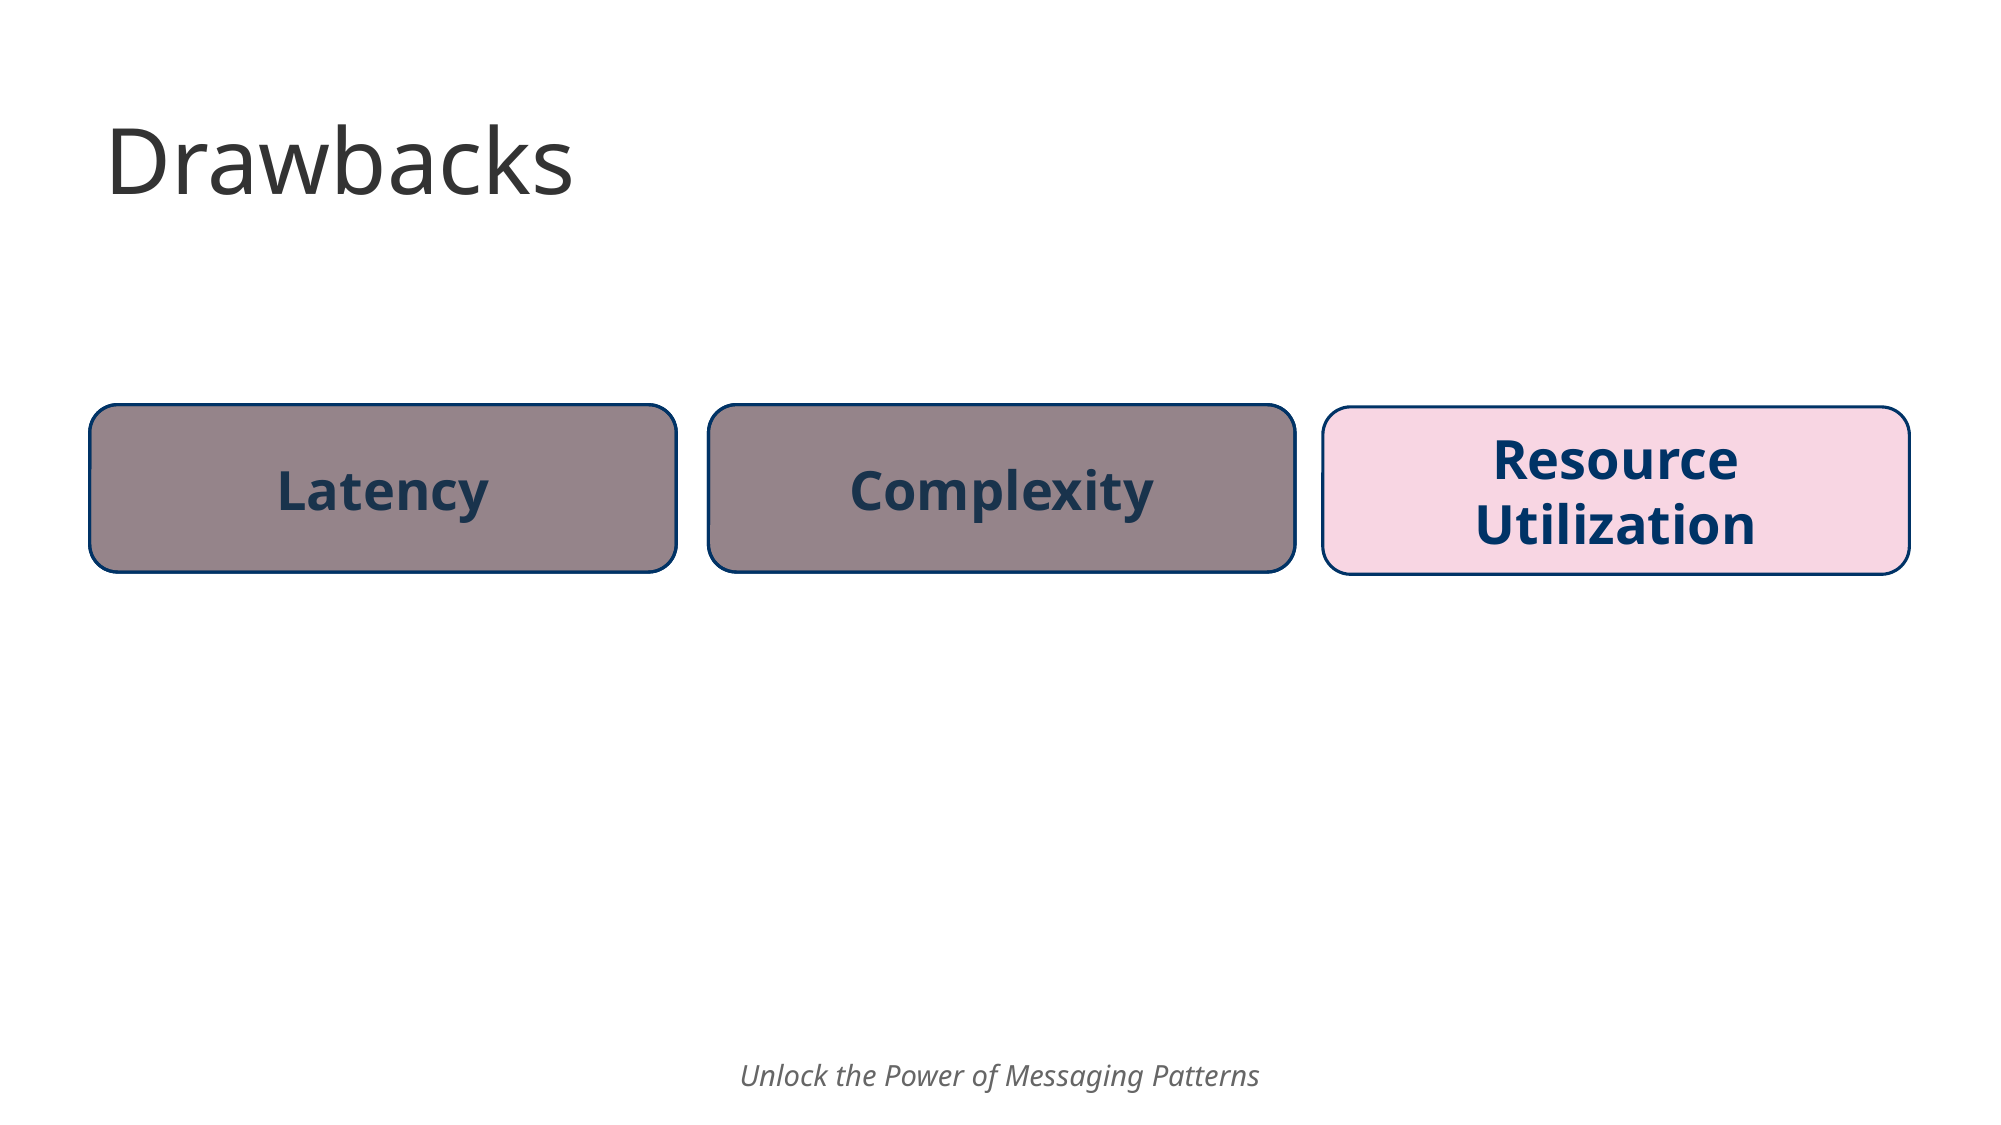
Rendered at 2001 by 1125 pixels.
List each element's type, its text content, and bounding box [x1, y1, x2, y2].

text_box Resource Utilization [1321, 405, 1911, 576]
title Drawbacks [89, 75, 1911, 255]
text_box [88, 403, 678, 574]
text_box [706, 403, 1297, 574]
